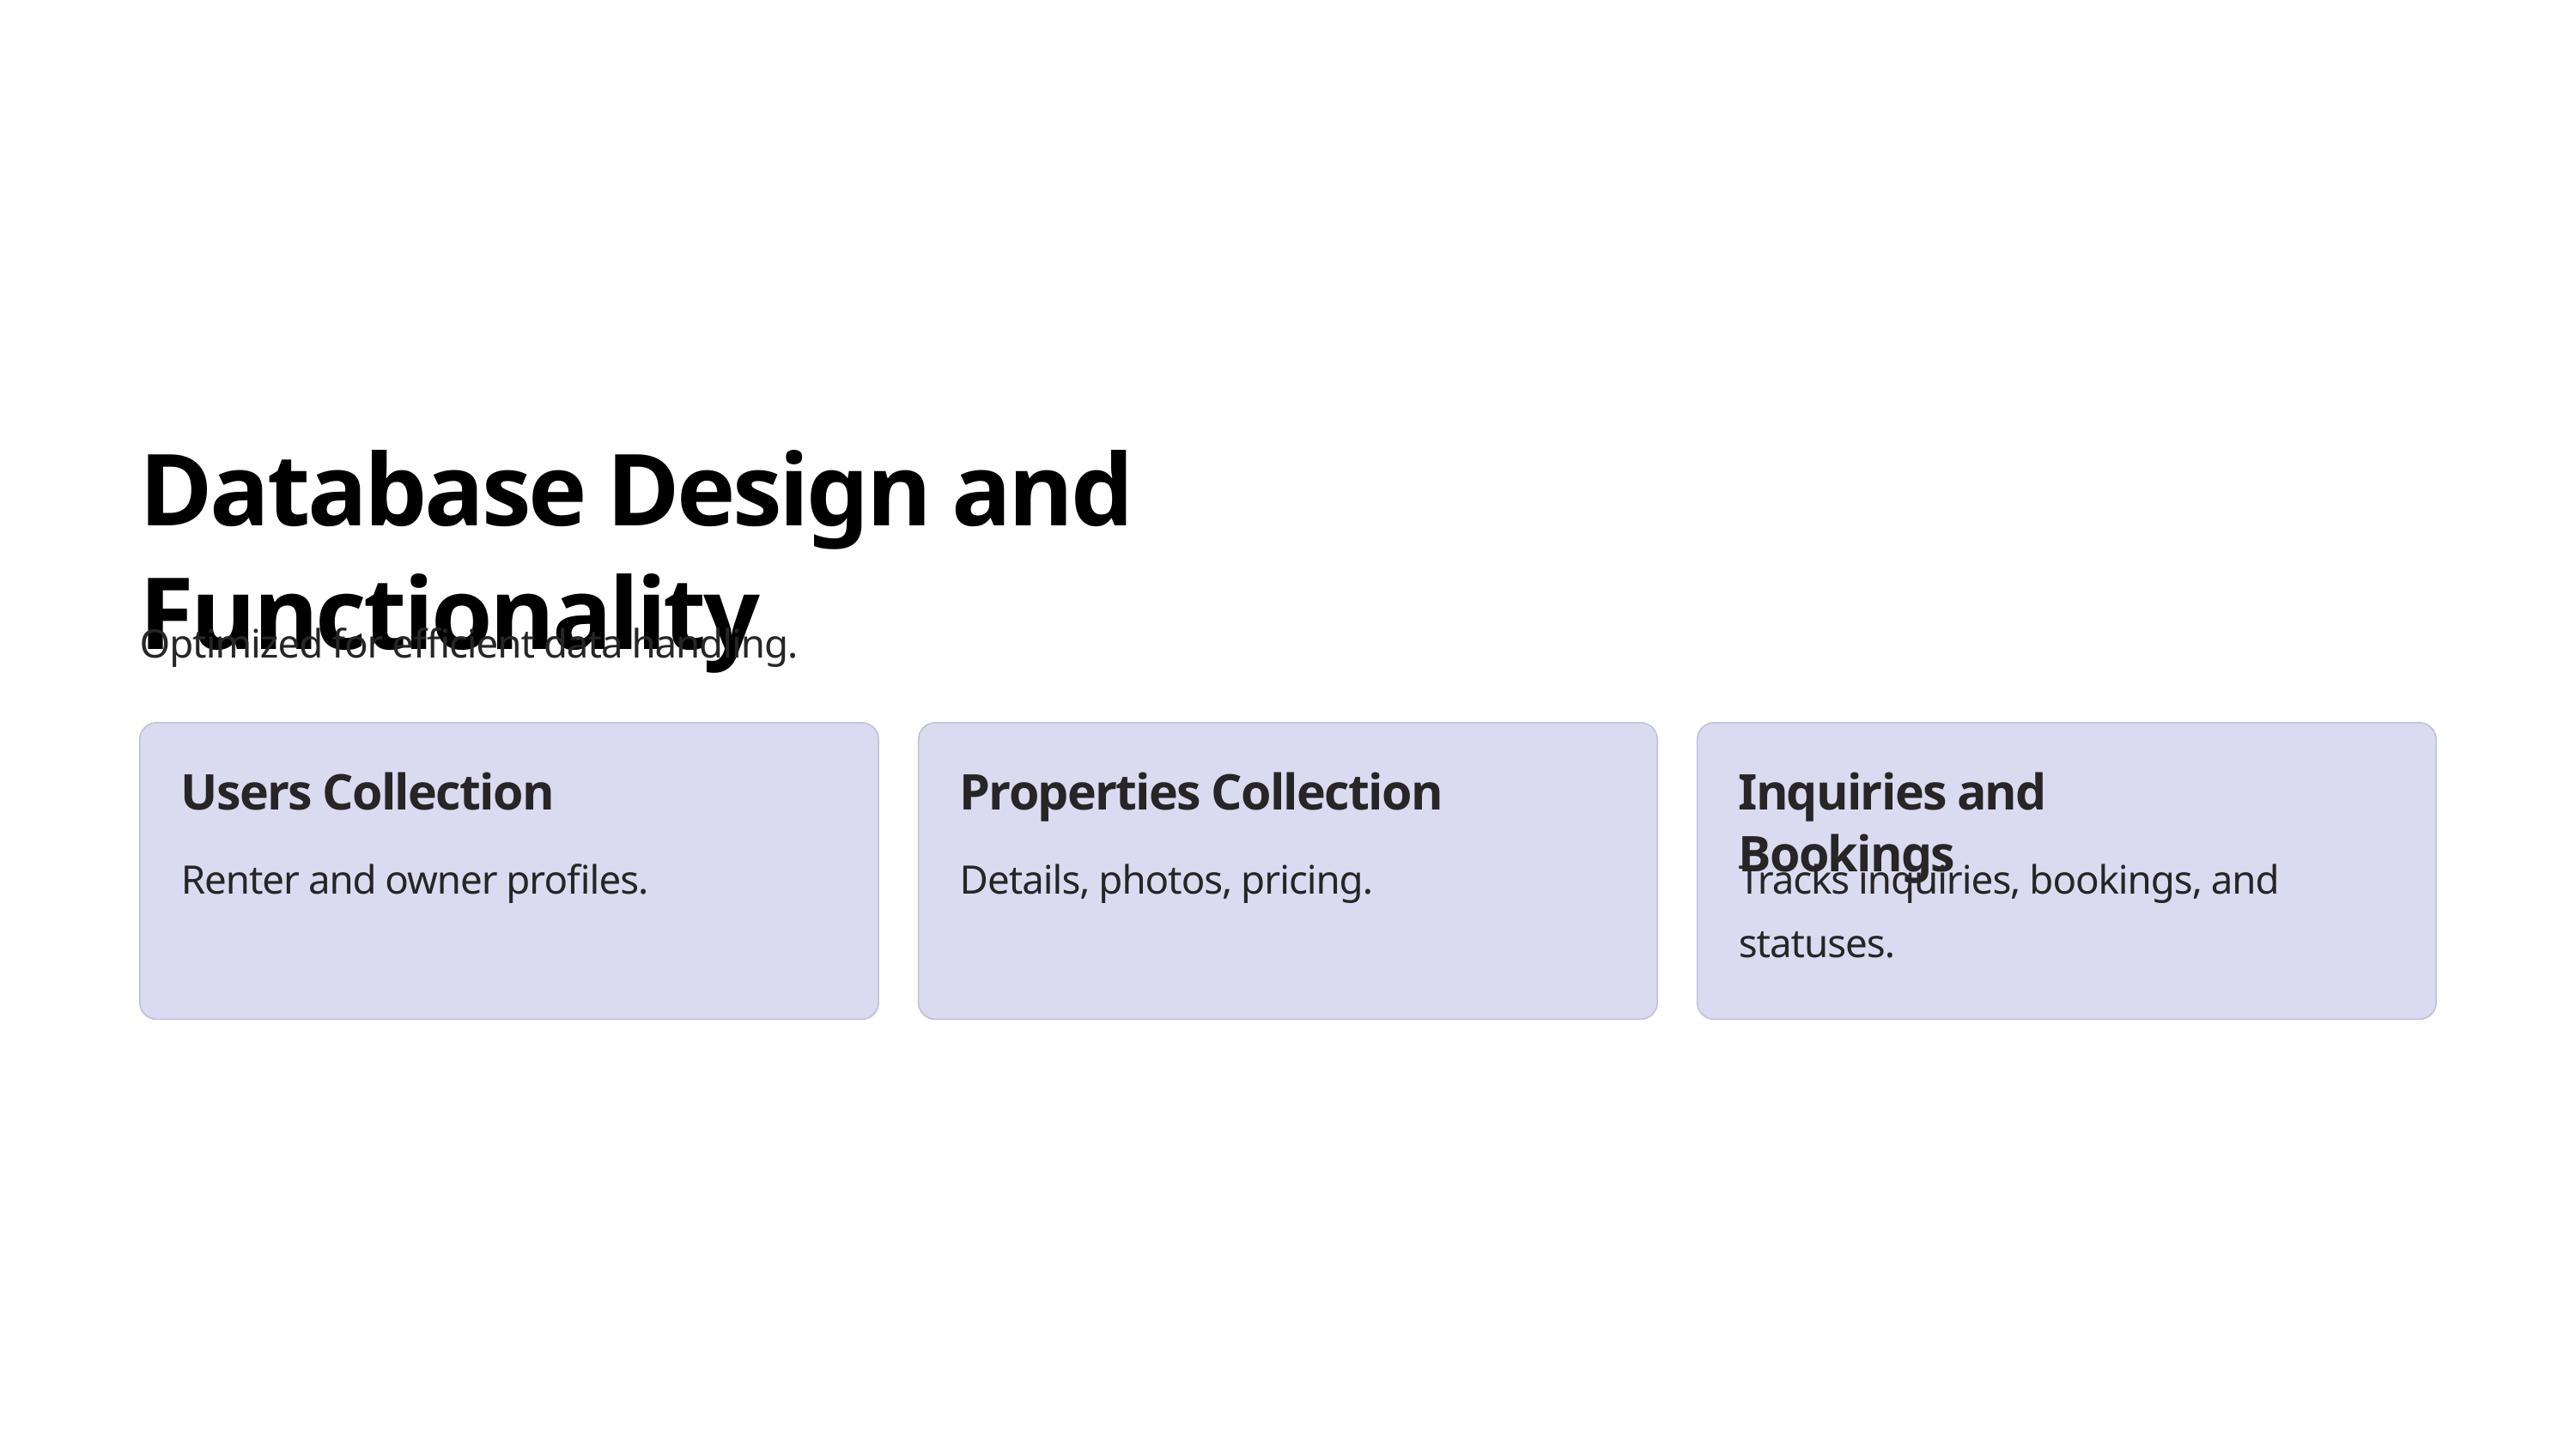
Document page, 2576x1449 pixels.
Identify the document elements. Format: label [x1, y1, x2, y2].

text_box [0, 0, 2576, 1449]
text_box [1696, 721, 2438, 1021]
text_box [917, 721, 1659, 1021]
text_box [138, 721, 880, 1021]
